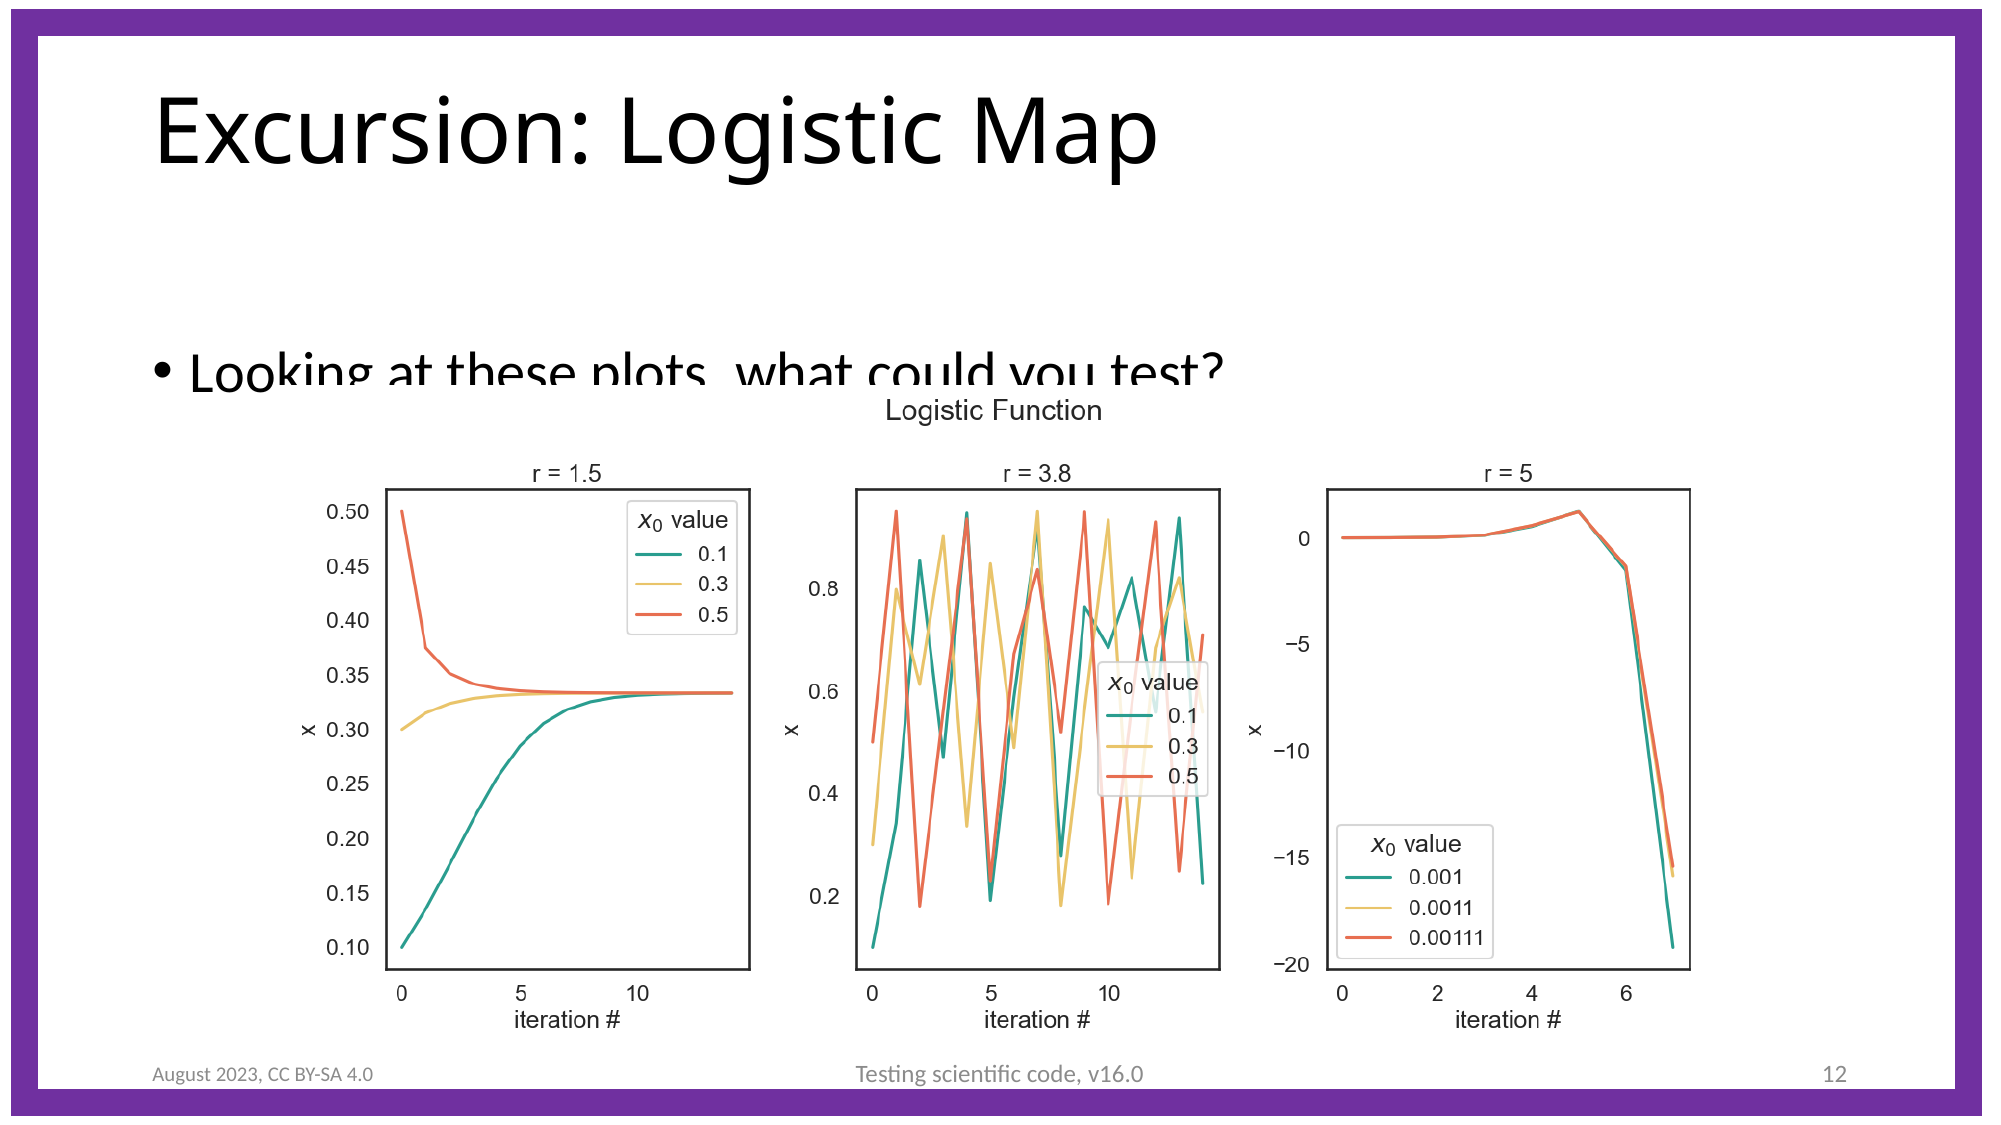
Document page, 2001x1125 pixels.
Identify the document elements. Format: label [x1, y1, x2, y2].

picture [272, 385, 1715, 1039]
text_box [24, 21, 1970, 1104]
